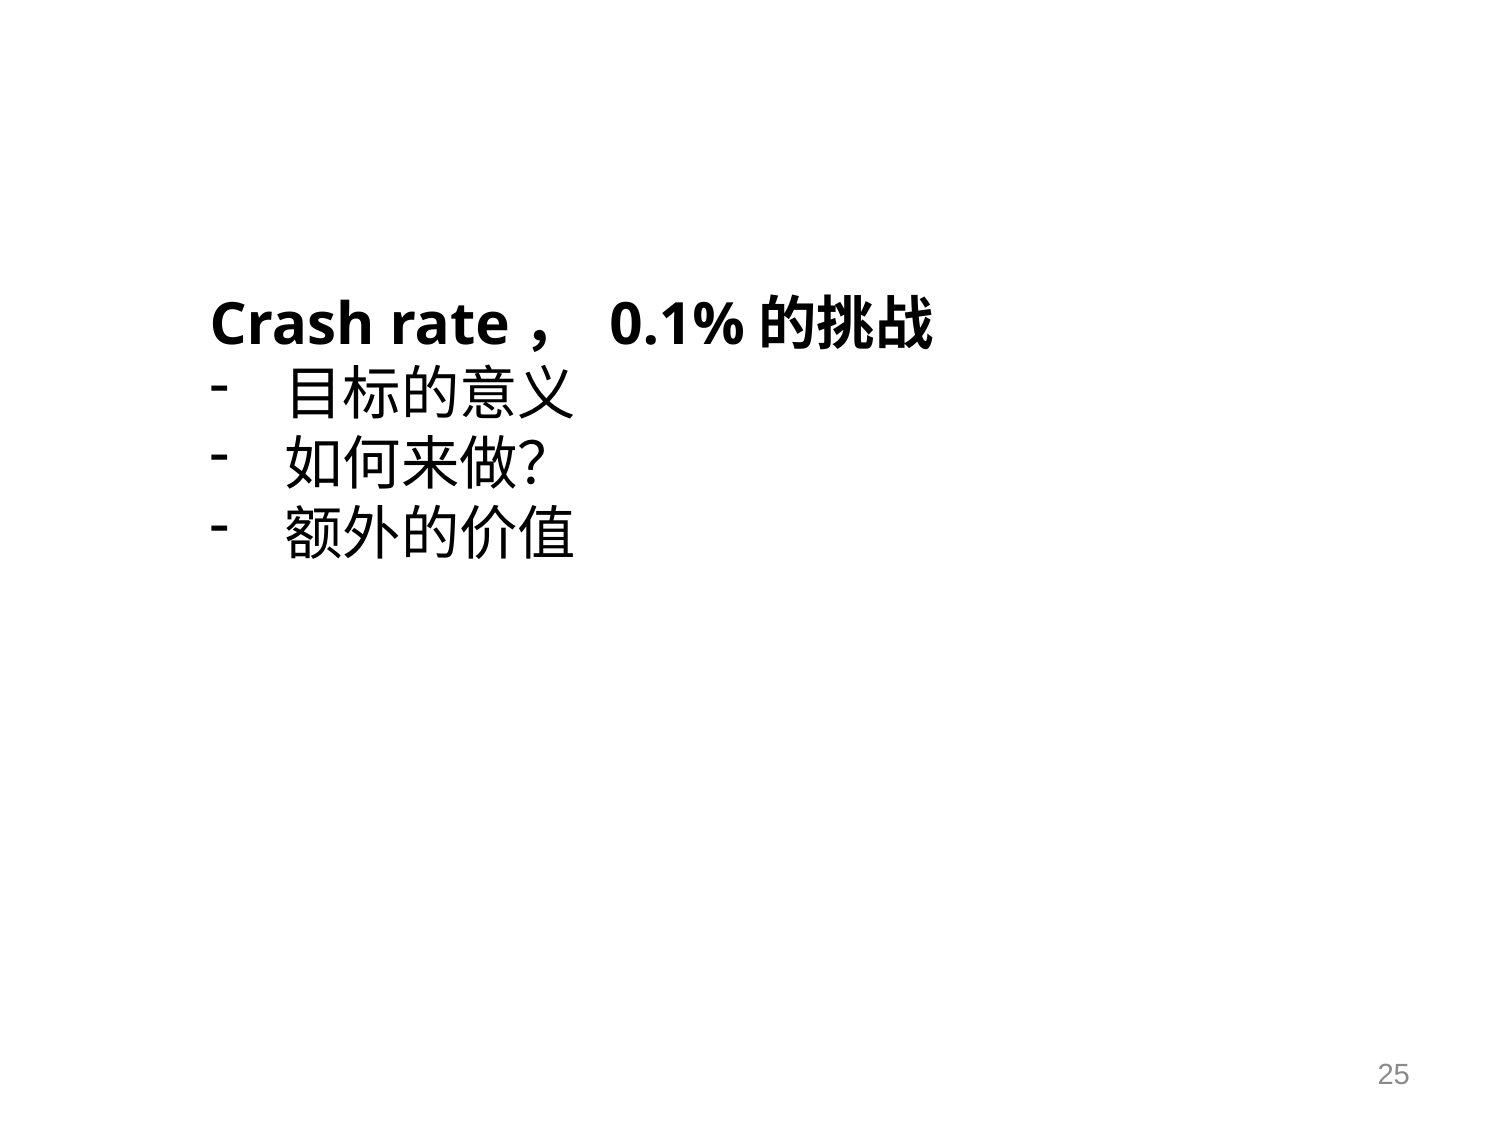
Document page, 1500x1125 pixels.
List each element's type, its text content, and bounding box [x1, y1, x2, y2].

slide_number 25 [1074, 1042, 1425, 1103]
text_box Crash rate， 0.1%的挑战 目标的意义 如何来做？ 额外的价值 [194, 278, 1341, 714]
